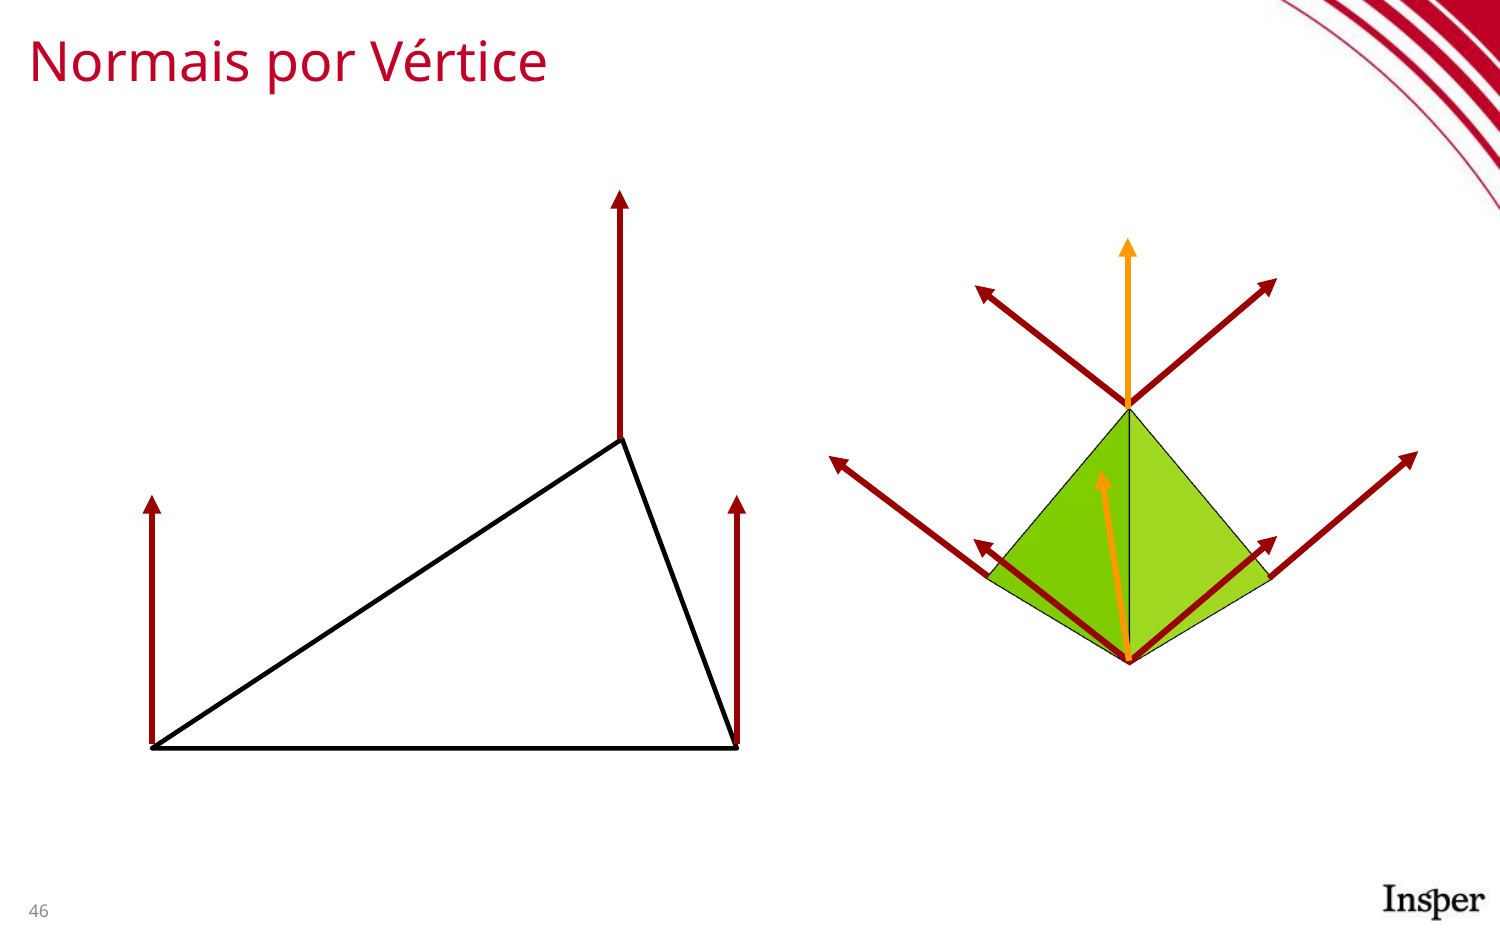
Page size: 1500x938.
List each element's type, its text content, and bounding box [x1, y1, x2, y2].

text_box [1134, 535, 1278, 664]
picture [249, 0, 1500, 938]
text_box [153, 442, 736, 749]
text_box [1133, 277, 1278, 406]
slide_number 46 [0, 887, 78, 938]
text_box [974, 284, 1123, 406]
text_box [828, 455, 989, 577]
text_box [973, 538, 1095, 661]
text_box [1100, 469, 1130, 661]
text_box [1268, 450, 1419, 579]
title Normais por Vértice [13, 18, 1397, 104]
